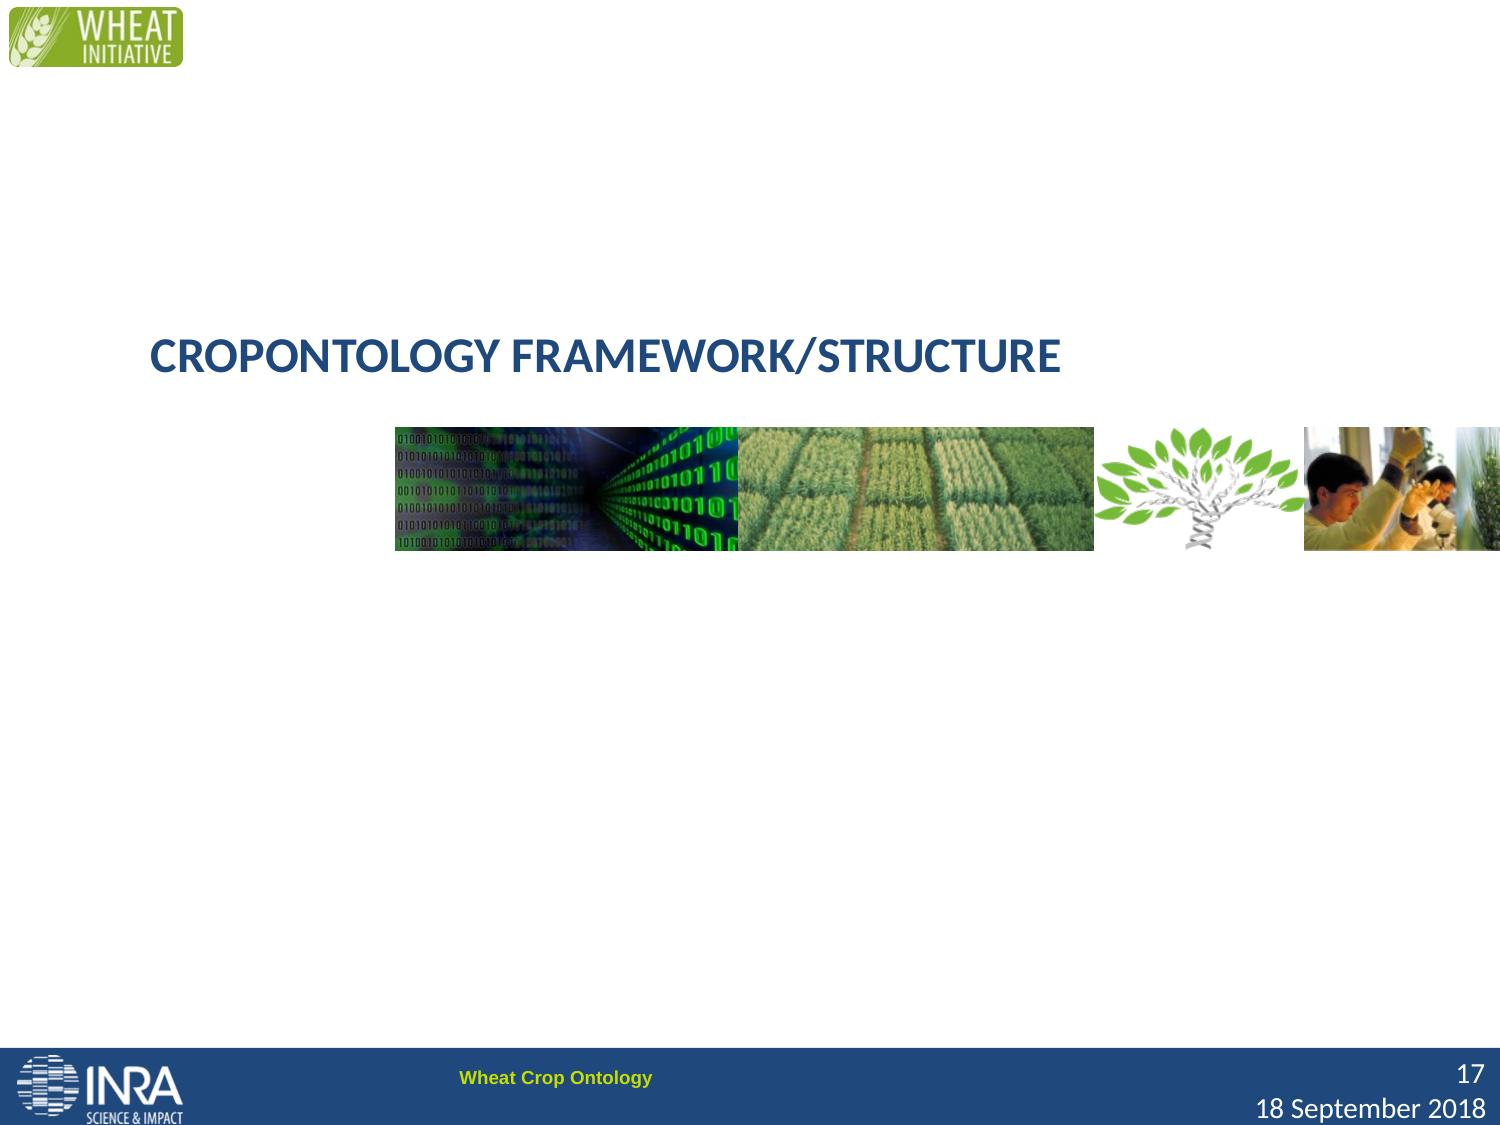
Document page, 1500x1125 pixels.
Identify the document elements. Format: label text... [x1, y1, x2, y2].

title Cropontology framework/Structure [135, 314, 1411, 421]
slide_number 17 [1149, 1046, 1500, 1083]
picture [395, 427, 1500, 551]
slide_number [1151, 1083, 1500, 1125]
picture [9, 7, 183, 67]
picture [17, 1055, 183, 1124]
